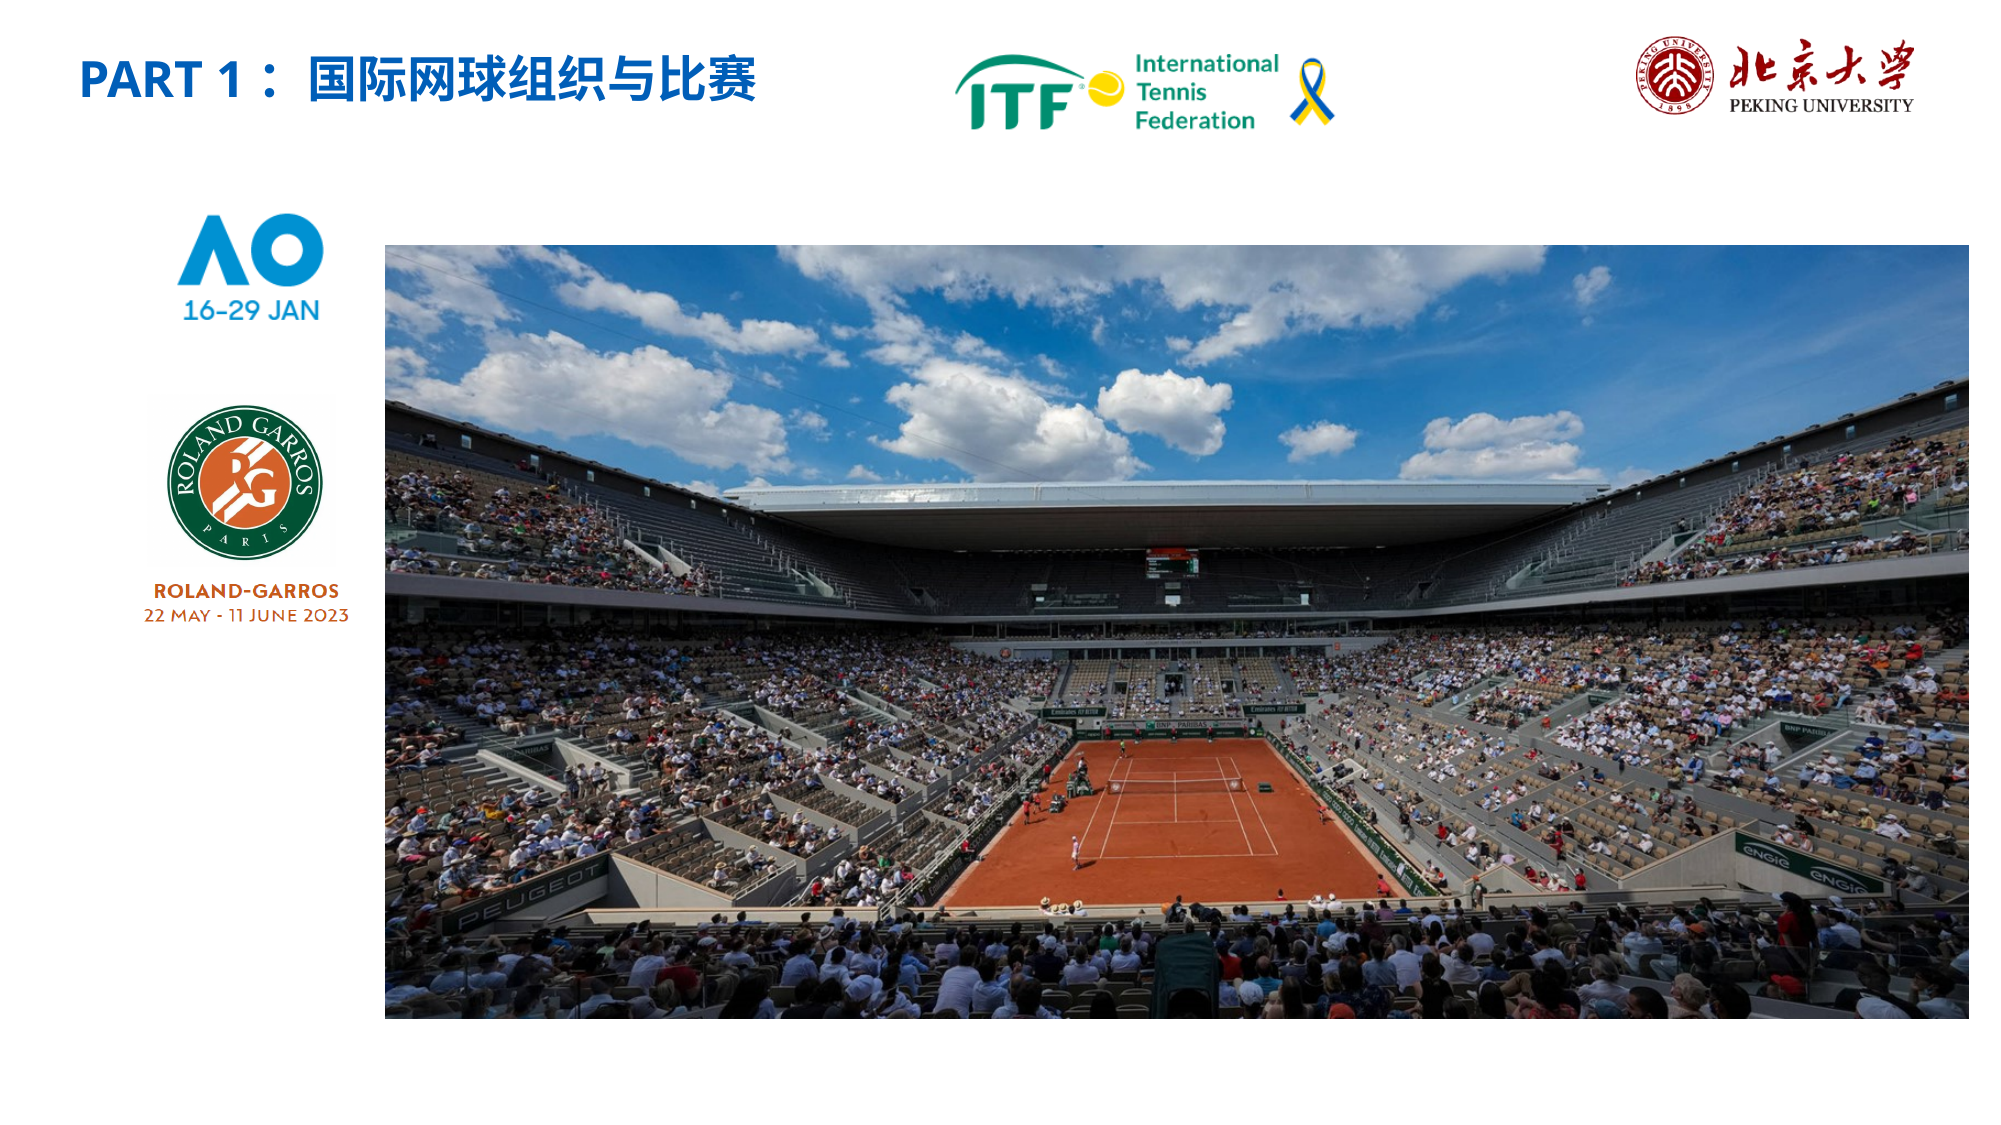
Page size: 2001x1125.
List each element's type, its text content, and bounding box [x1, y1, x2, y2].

picture [1612, 21, 1940, 130]
text_box PART 1：国际网球组织与比赛 [63, 40, 923, 116]
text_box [139, 394, 359, 633]
picture [385, 245, 1969, 1019]
picture [144, 201, 355, 335]
picture [923, 26, 1350, 153]
